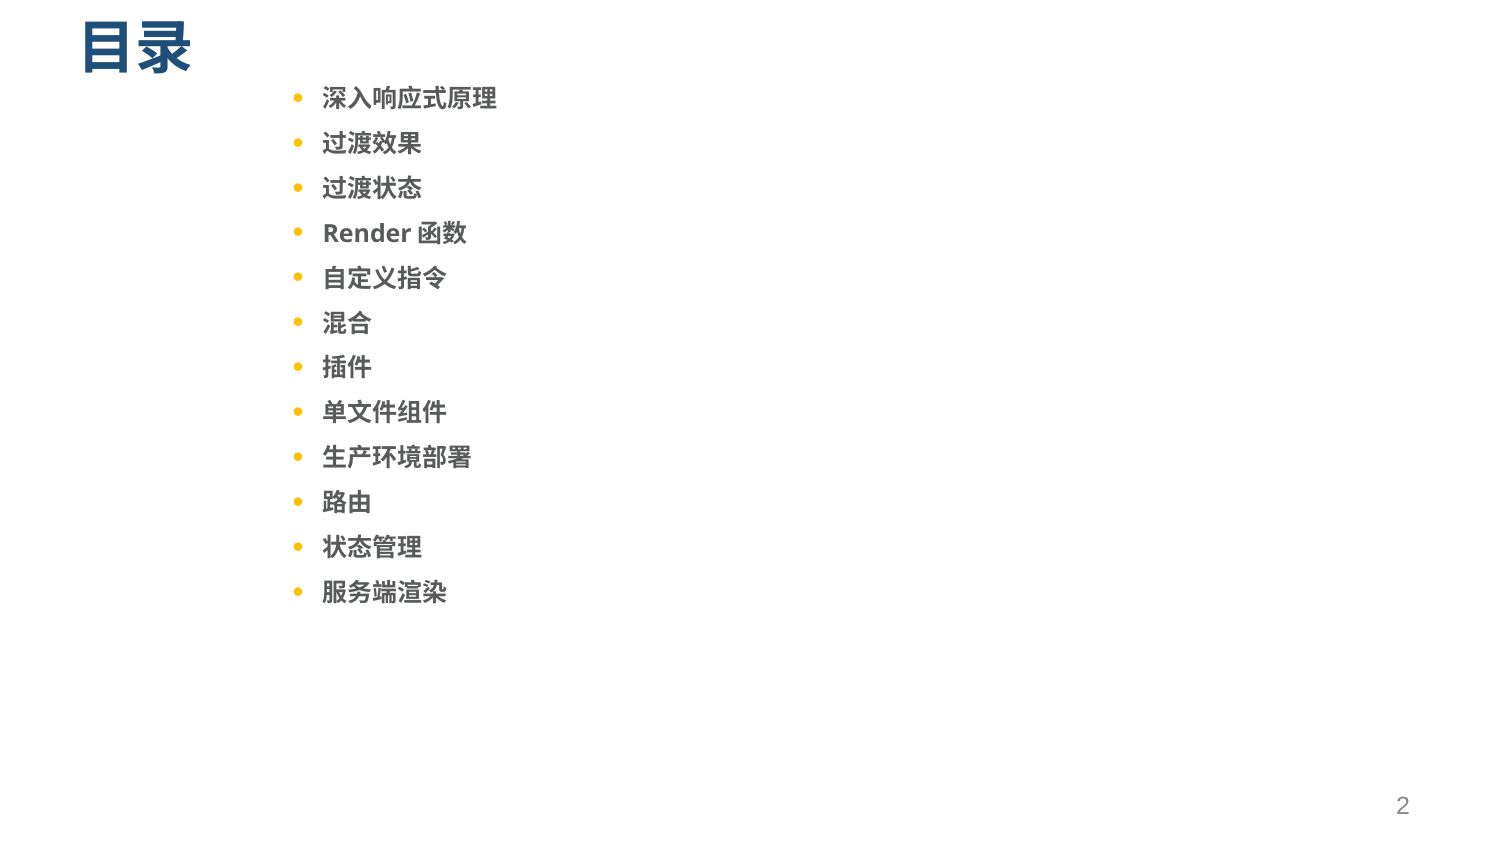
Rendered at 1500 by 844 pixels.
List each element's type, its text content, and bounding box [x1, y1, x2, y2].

list 深入响应式原理 过渡效果 过渡状态 Render函数 自定义指令 混合 插件 单文件组件 生产环境部署 路由 状态管理 服务端渲染 [277, 60, 964, 820]
slide_number 2 [1074, 782, 1425, 827]
title 目录 [62, 18, 1252, 103]
